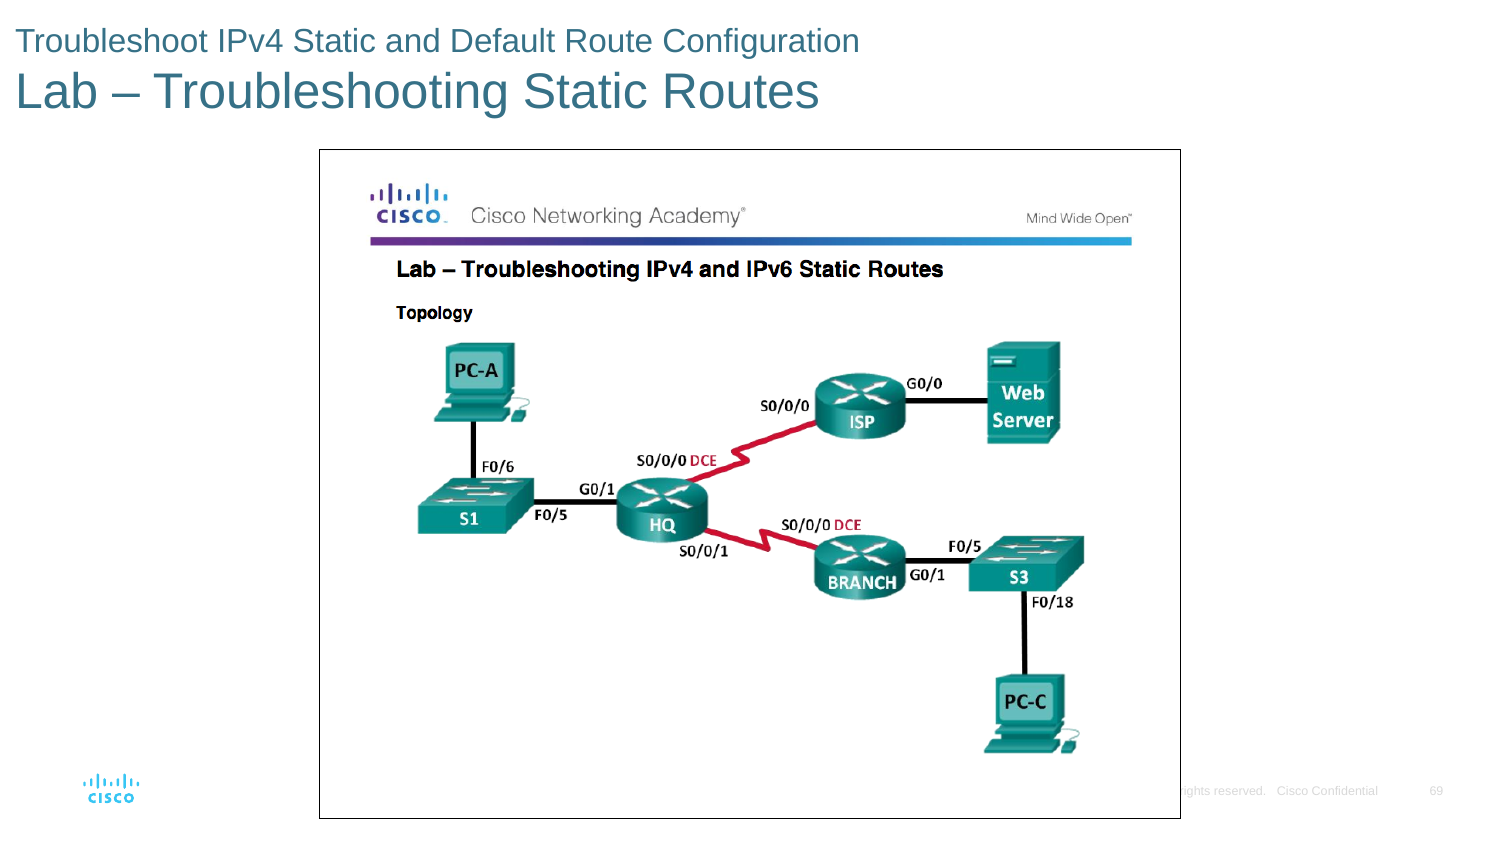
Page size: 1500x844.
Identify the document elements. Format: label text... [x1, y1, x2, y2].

title Troubleshoot IPv4 Static and Default Route Configuration Lab – Troubleshooting Static Routes [0, 6, 1500, 131]
picture [318, 148, 1181, 819]
